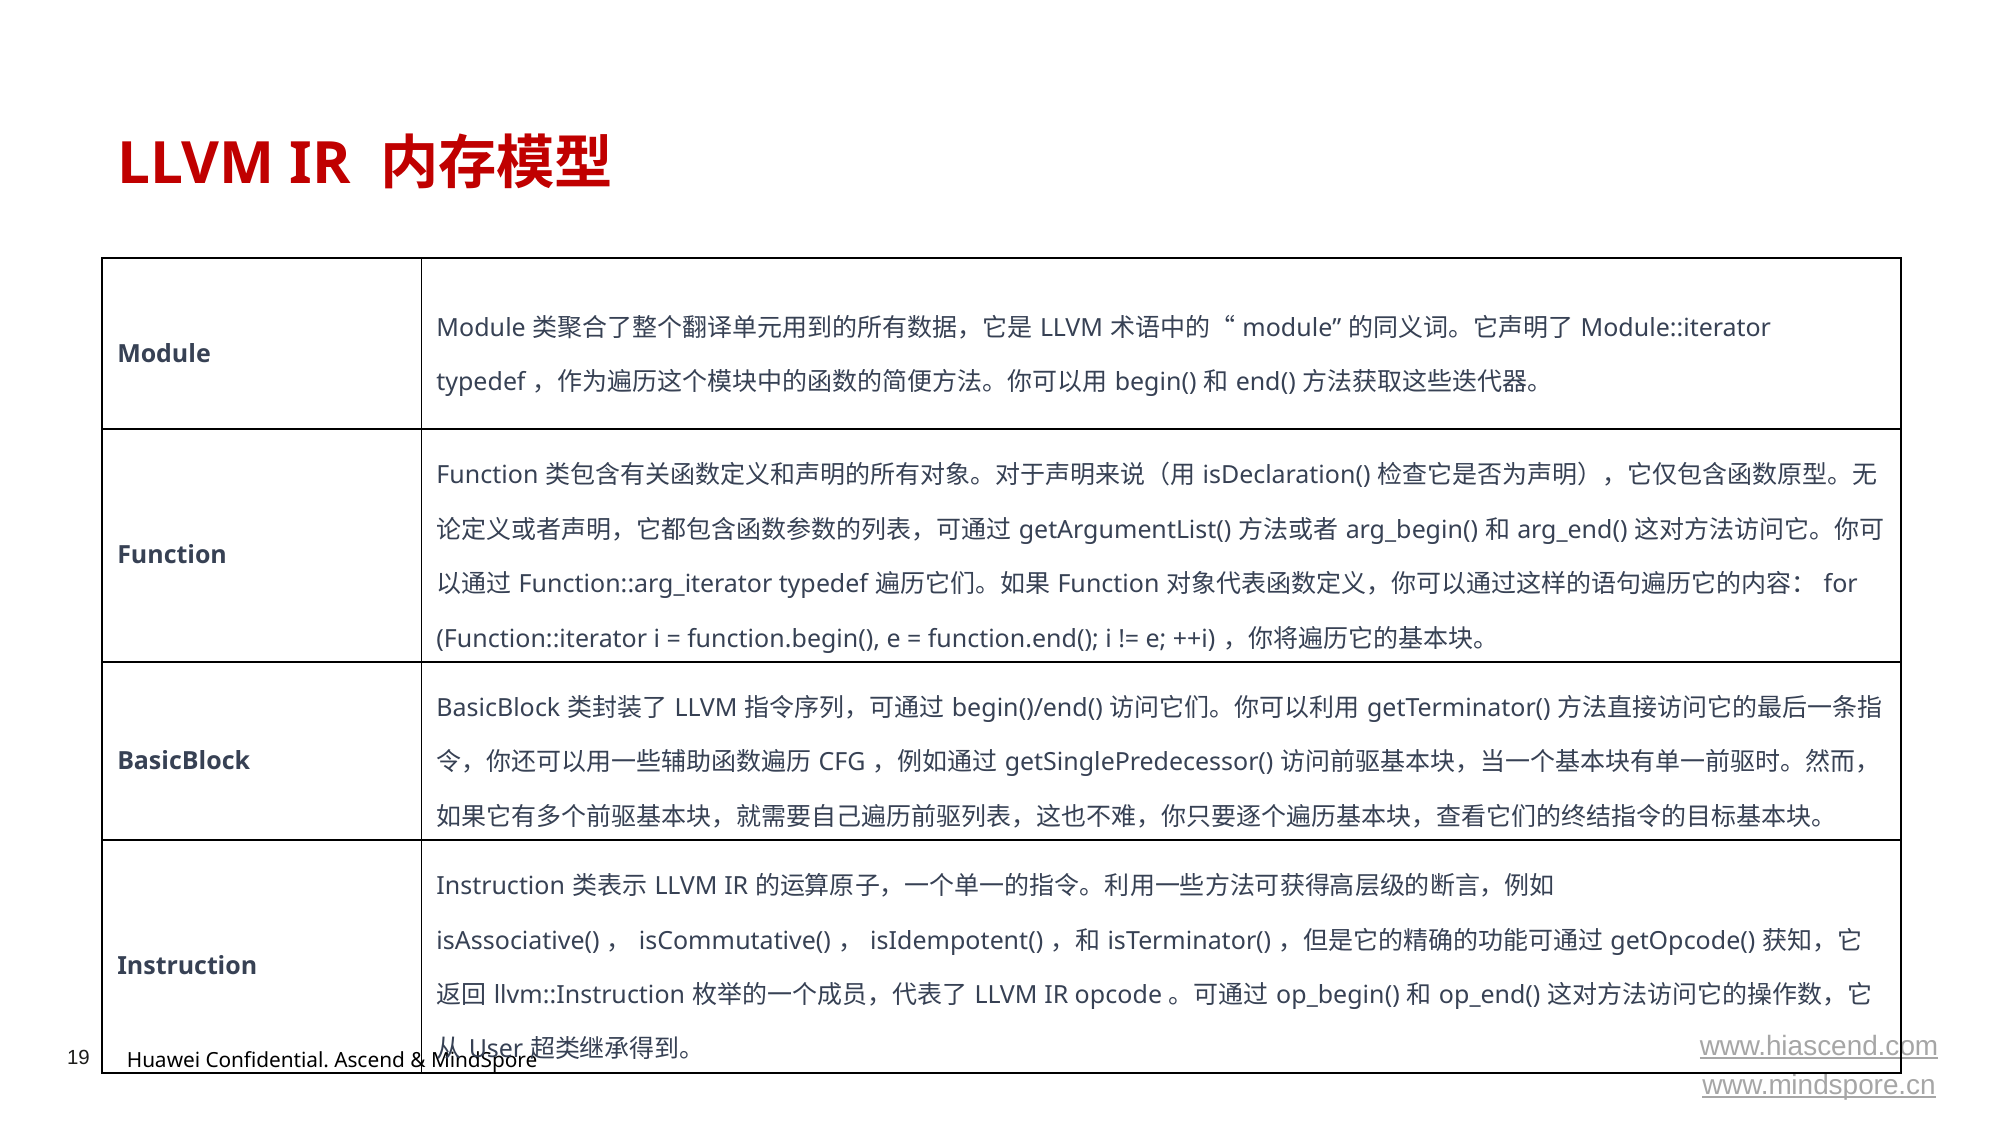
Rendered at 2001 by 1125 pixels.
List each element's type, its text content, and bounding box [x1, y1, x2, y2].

table_cell Function [103, 430, 421, 661]
table_cell BasicBlock类封装了LLVM指令序列，可通过begin()/end()访问它们。你可以利用getTerminator()方法直接访问它的最后一条指令，你还可以用一些辅助函数遍历CFG，例如通过getSinglePredecessor()访问前驱基本块，当一个基本块有单一前驱时。然而，如果它有多个前驱基本块，就需要自己遍历前驱列表，这也不难，你只要逐个遍历基本块，查看它们的终结指令的目标基本块。 [422, 663, 1900, 839]
table_header Module类聚合了整个翻译单元用到的所有数据，它是LLVM术语中的“module”的同义词。它声明了Module::iterator typedef，作为遍历这个模块中的函数的简便方法。你可以用begin()和end()方法获取这些迭代器。 [422, 259, 1900, 428]
table_cell Function类包含有关函数定义和声明的所有对象。对于声明来说（用isDeclaration()检查它是否为声明），它仅包含函数原型。无论定义或者声明，它都包含函数参数的列表，可通过getArgumentList()方法或者arg_begin()和arg_end()这对方法访问它。你可以通过Function::arg_iterator typedef遍历它们。如果Function对象代表函数定义，你可以通过这样的语句遍历它的内容：for (Function::iterator i = function.begin(), e = function.end(); i != e; ++i)，你将遍历它的基本块。 [422, 430, 1900, 661]
table_cell Instruction [103, 841, 421, 1072]
table_cell Instruction类表示LLVM IR的运算原子，一个单一的指令。利用一些方法可获得高层级的断言，例如isAssociative()，isCommutative()，isIdempotent()，和isTerminator()，但是它的精确的功能可通过getOpcode()获知，它返回llvm::Instruction枚举的一个成员，代表了LLVM IR opcode。可通过op_begin()和op_end()这对方法访问它的操作数，它从User超类继承得到。 [422, 841, 1900, 1072]
title LLVM IR 内存模型 [102, 111, 1901, 209]
table_header Module [103, 259, 421, 428]
table_cell BasicBlock [103, 663, 421, 839]
